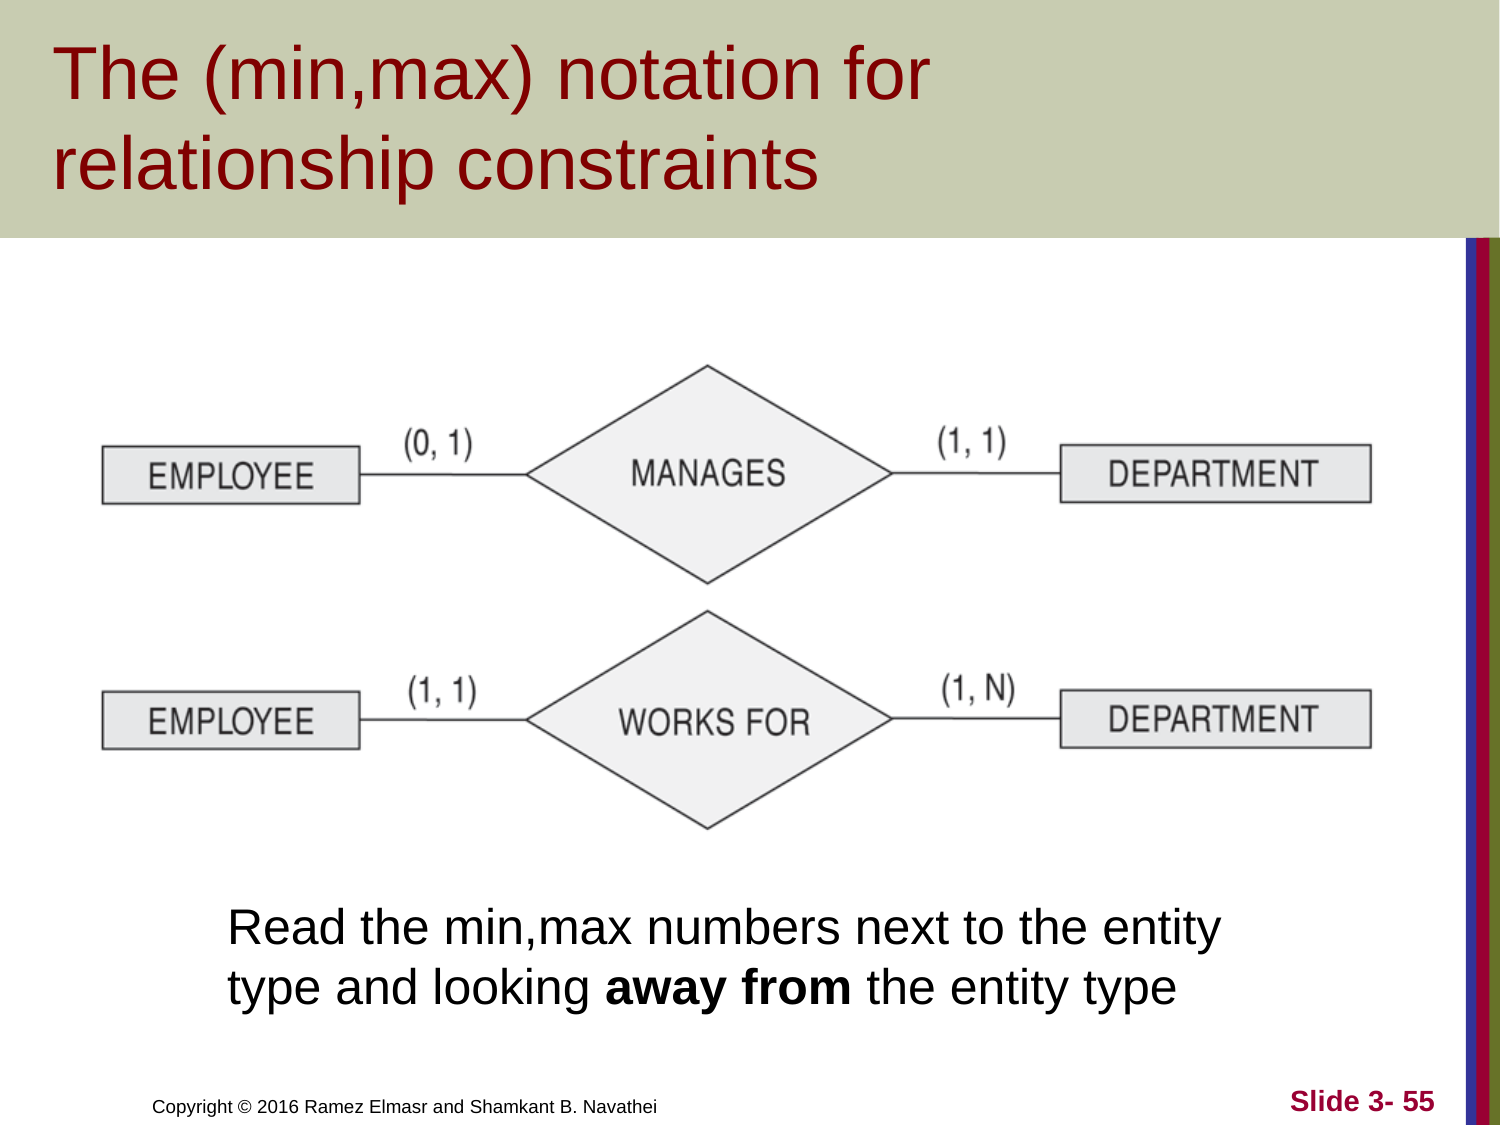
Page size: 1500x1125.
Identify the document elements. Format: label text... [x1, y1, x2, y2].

picture [99, 362, 1376, 834]
title The (min,max) notation for relationship constraints [37, 49, 1317, 213]
slide_number Slide 3- 55 [1137, 1049, 1451, 1125]
text_box Read the min,max numbers next to the entity type and looking away from the entity type [212, 887, 1275, 1023]
